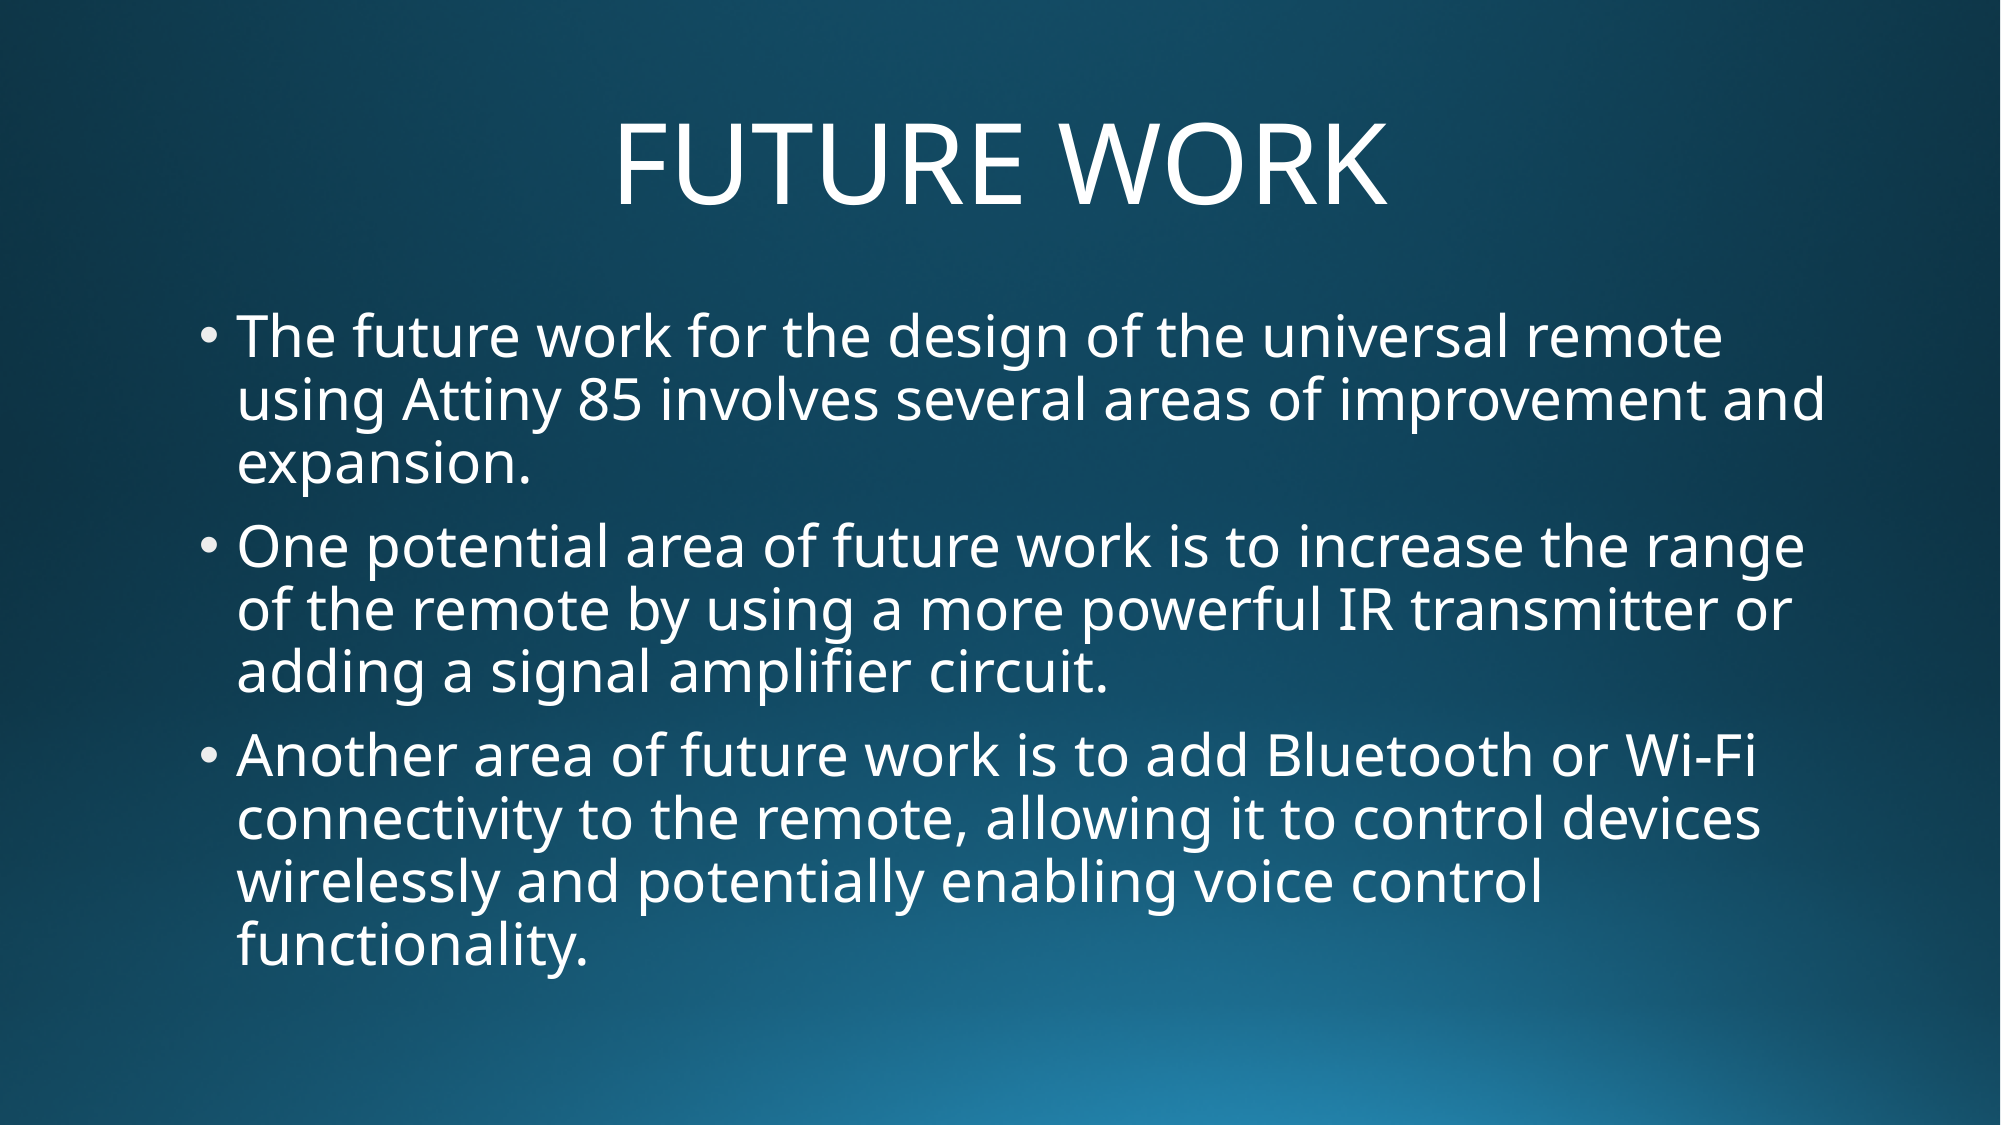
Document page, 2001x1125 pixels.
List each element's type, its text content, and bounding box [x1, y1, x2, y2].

title FUTURE WORK [137, 59, 1863, 278]
picture [0, 0, 2001, 1125]
list The future work for the design of the universal remote using Attiny 85 involves several areas of improvement and expansion. One potential area of future work is to increase the range of the remote by using a more powerful IR transmitter or adding a signal amplifier circuit. Another area of future work is to add Bluetooth or Wi-Fi connectivity to the remote, allowing it to control devices wirelessly and potentially enabling voice control functionality. [183, 299, 1863, 1014]
